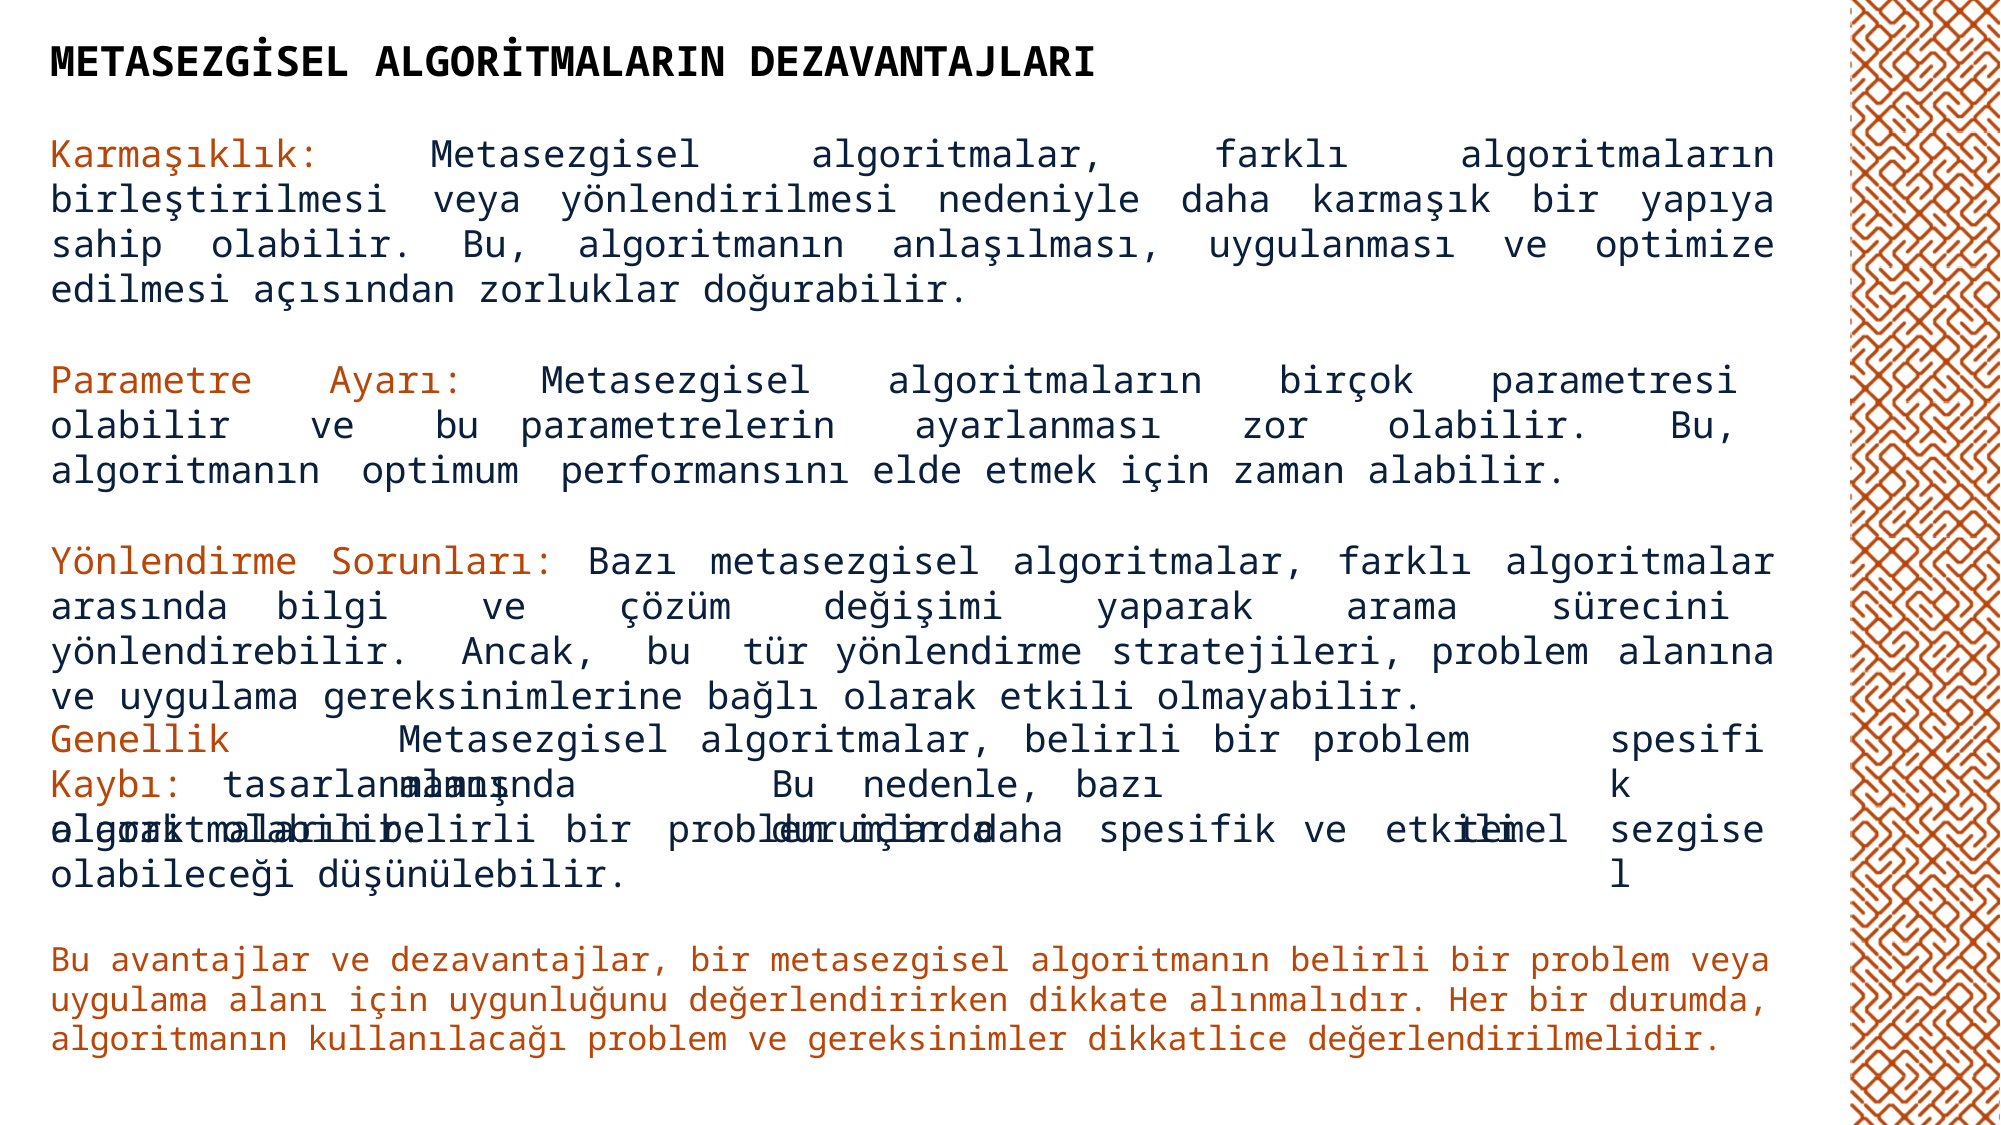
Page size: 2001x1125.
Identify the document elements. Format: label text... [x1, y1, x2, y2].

text_box spesifik sezgisel [1606, 712, 1776, 802]
text_box Metasezgisel algoritmalar, belirli bir problem alanında temel [396, 712, 1581, 802]
text_box algoritmaların belirli bir problem için daha spesifik ve etkili olabileceği düşünülebilir. Bu avantajlar ve dezavantajlar, bir metasezgisel algoritmanın belirli bir problem veya uygulama alanı için uygunluğunu değerlendirirken dikkate alınmalıdır. Her bir durumda, algoritmanın kullanılacağı problem ve gereksinimler dikkatlice değerlendirilmelidir. [48, 802, 1785, 1058]
text_box tasarlanmamış olabilir. [219, 757, 396, 802]
title METASEZGİSEL ALGORİTMALARIN DEZAVANTAJLARI [48, 32, 1845, 223]
picture [1850, 0, 2000, 1125]
text_box Karmaşıklık: Metasezgisel algoritmalar, farklı algoritmaların birleştirilmesi veya yönlendirilmesi nedeniyle daha karmaşık bir yapıya sahip olabilir. Bu, algoritmanın anlaşılması, uygulanması ve optimize edilmesi açısından zorluklar doğurabilir. Parametre Ayarı: Metasezgisel algoritmaların birçok parametresi olabilir ve bu parametrelerin ayarlanması zor olabilir. Bu, algoritmanın optimum performansını elde etmek için zaman alabilir. Yönlendirme Sorunları: Bazı metasezgisel algoritmalar, farklı algoritmalar arasında bilgi ve çözüm değişimi yaparak arama sürecini yönlendirebilir. Ancak, bu tür yönlendirme stratejileri, problem alanına ve uygulama gereksinimlerine bağlı olarak etkili olmayabilir. [48, 127, 1776, 718]
text_box Genellik Kaybı: olarak [48, 712, 371, 802]
